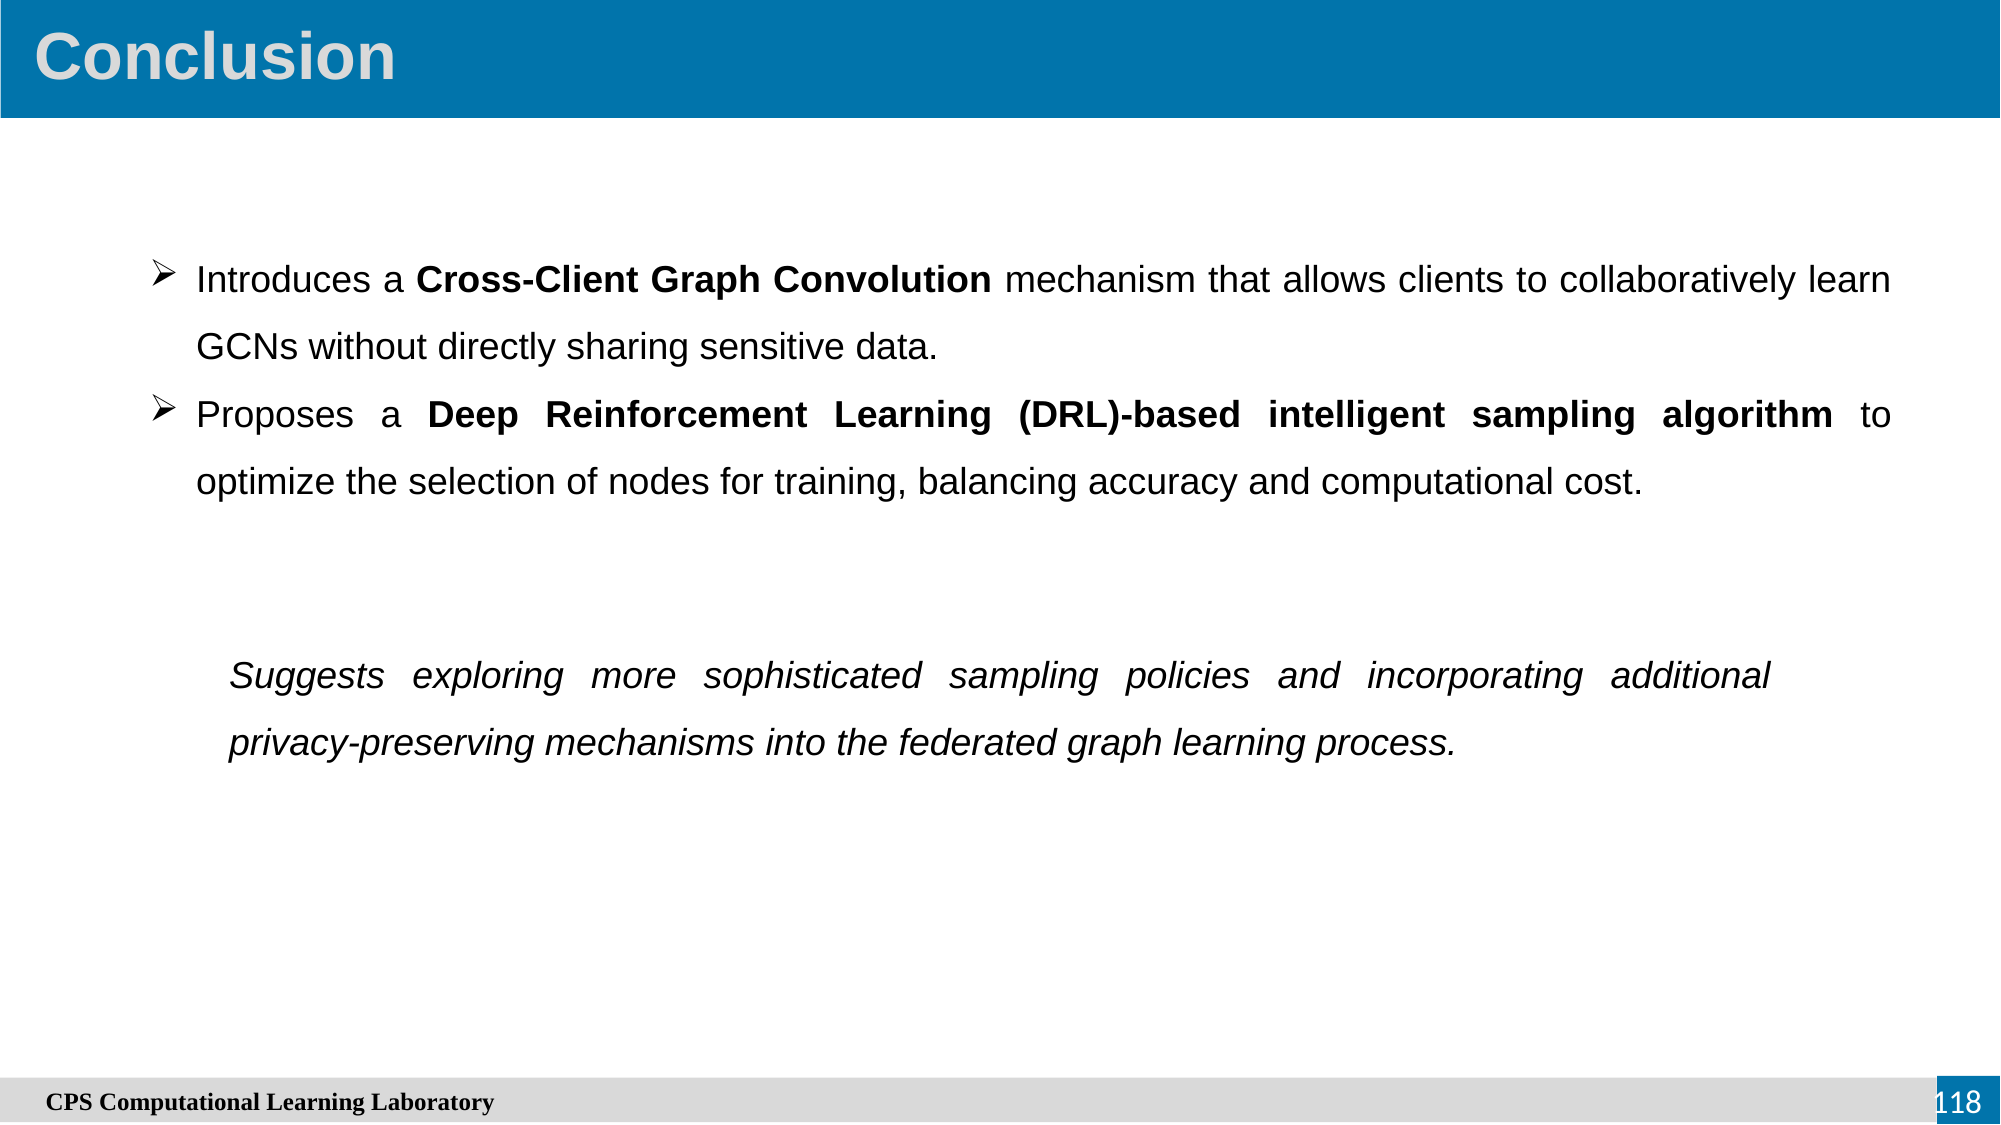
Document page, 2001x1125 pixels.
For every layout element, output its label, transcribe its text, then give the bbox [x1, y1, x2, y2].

text_box [0, 0, 2000, 119]
text_box 118 [1903, 1070, 1997, 1074]
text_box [0, 1074, 2000, 1125]
text_box Introduces a Cross-Client Graph Convolution mechanism that allows clients to collaboratively learn GCNs without directly sharing sensitive data. Proposes a Deep Reinforcement Learning (DRL)-based intelligent sampling algorithm to optimize the selection of nodes for training, balancing accuracy and computational cost. [134, 224, 1907, 510]
text_box Suggests exploring more sophisticated sampling policies and incorporating additional privacy-preserving mechanisms into the federated graph learning process. [214, 620, 1786, 771]
text_box Conclusion [19, 5, 826, 100]
